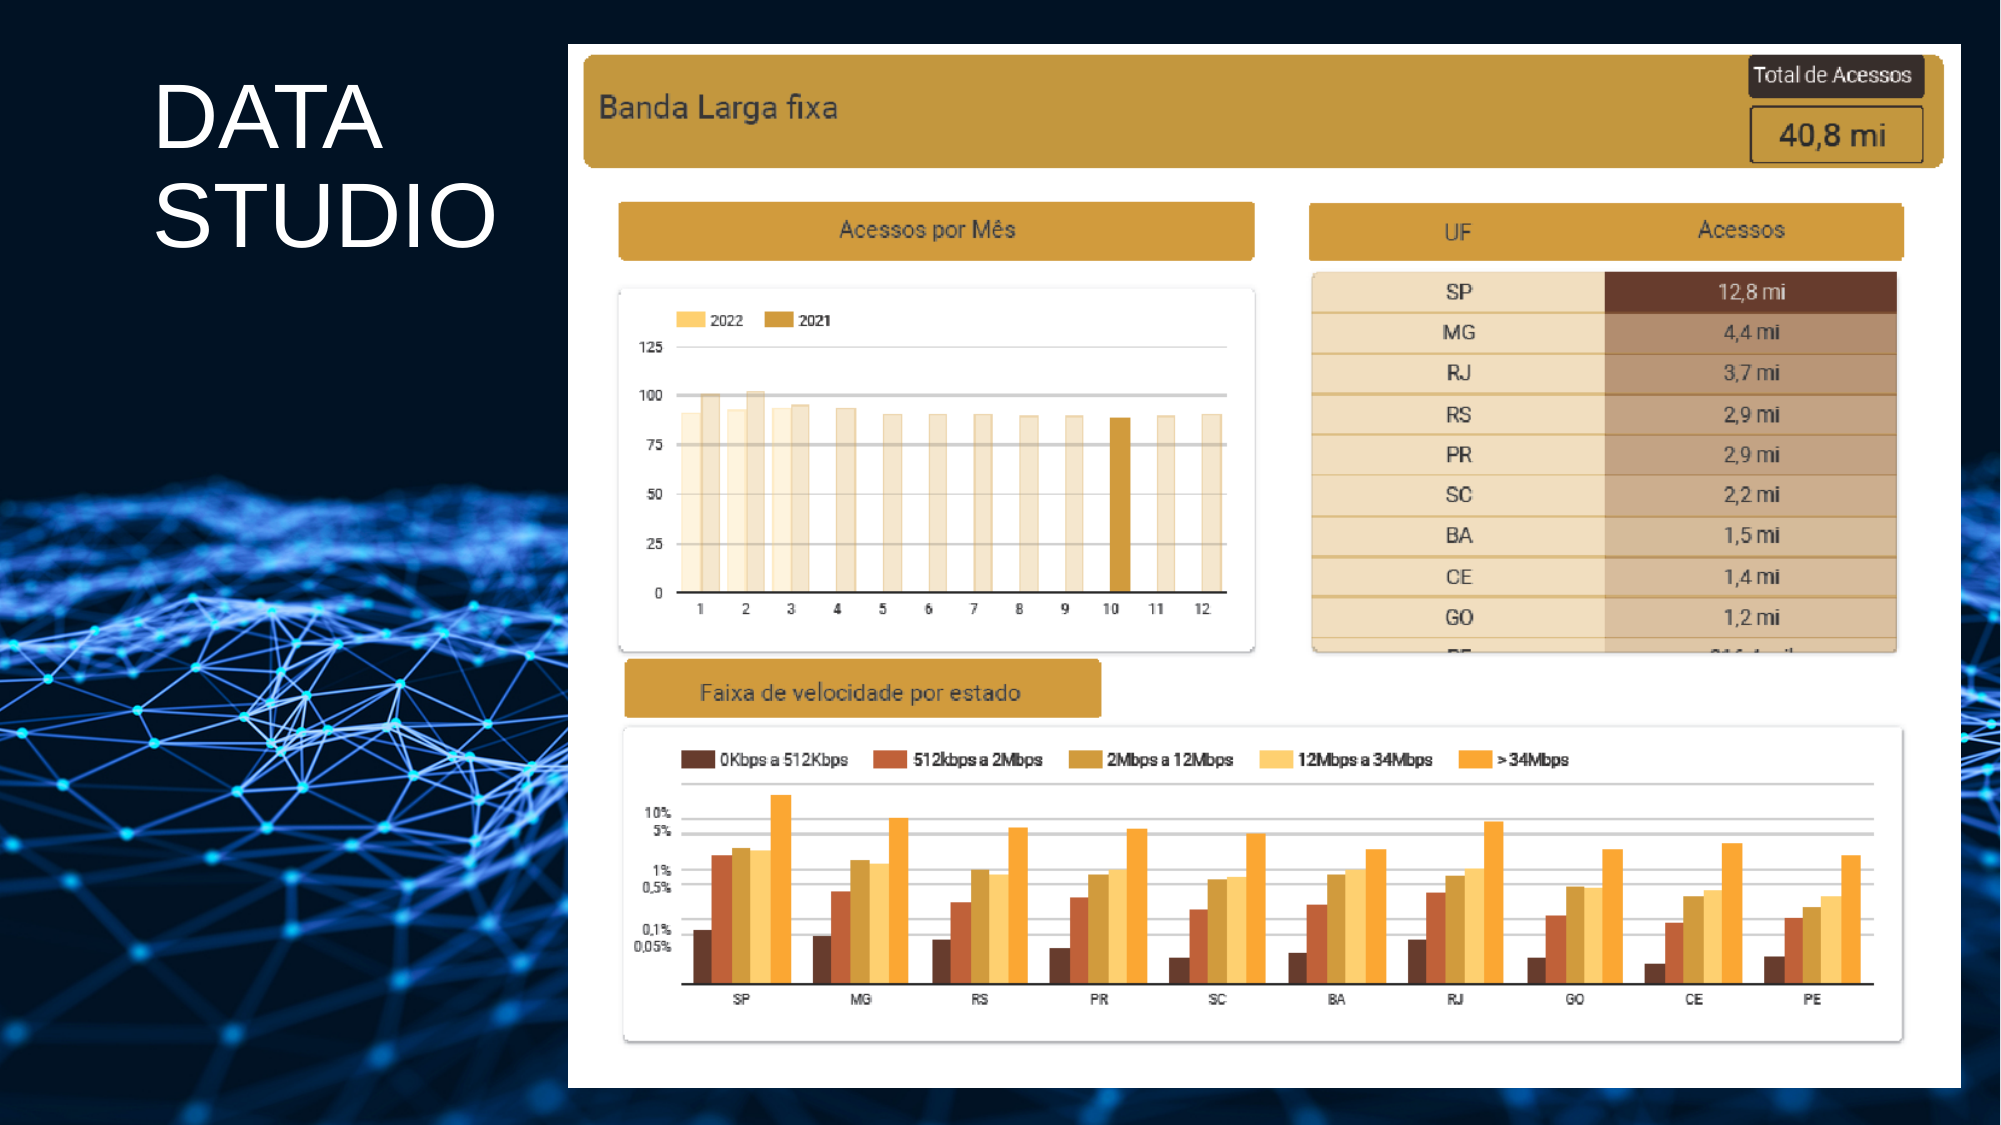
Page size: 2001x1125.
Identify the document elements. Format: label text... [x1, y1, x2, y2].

picture [0, 0, 2001, 1125]
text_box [568, 43, 1961, 1089]
title DATA STUDIO [137, 59, 563, 278]
